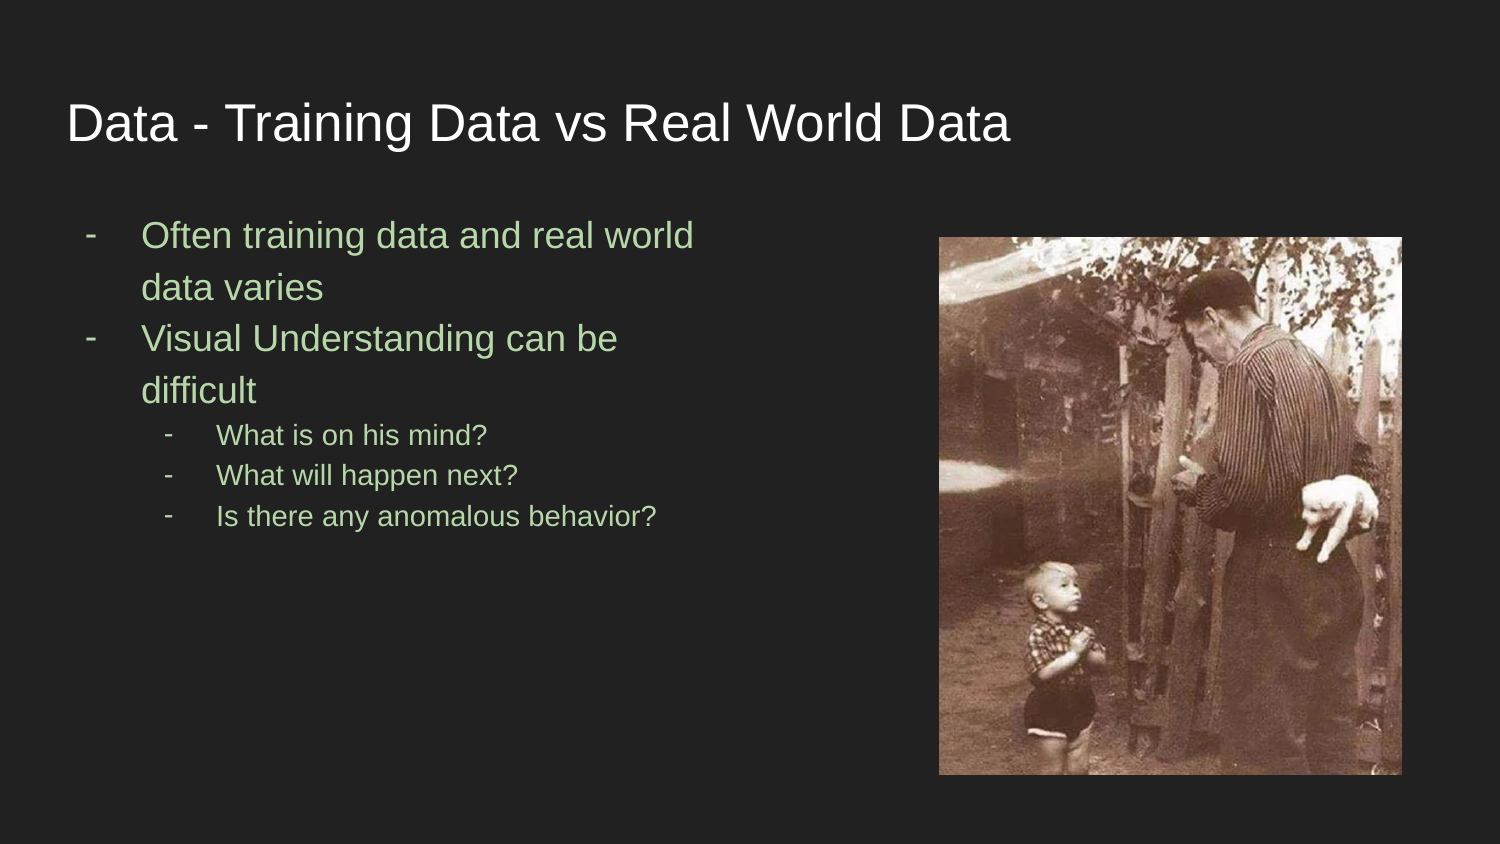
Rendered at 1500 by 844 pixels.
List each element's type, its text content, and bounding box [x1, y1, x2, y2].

list Often training data and real world data varies Visual Understanding can be difficult What is on his mind? What will happen next? Is there any anomalous behavior? [51, 189, 750, 750]
title Data - Training Data vs Real World Data [51, 72, 1449, 167]
picture [939, 237, 1402, 776]
